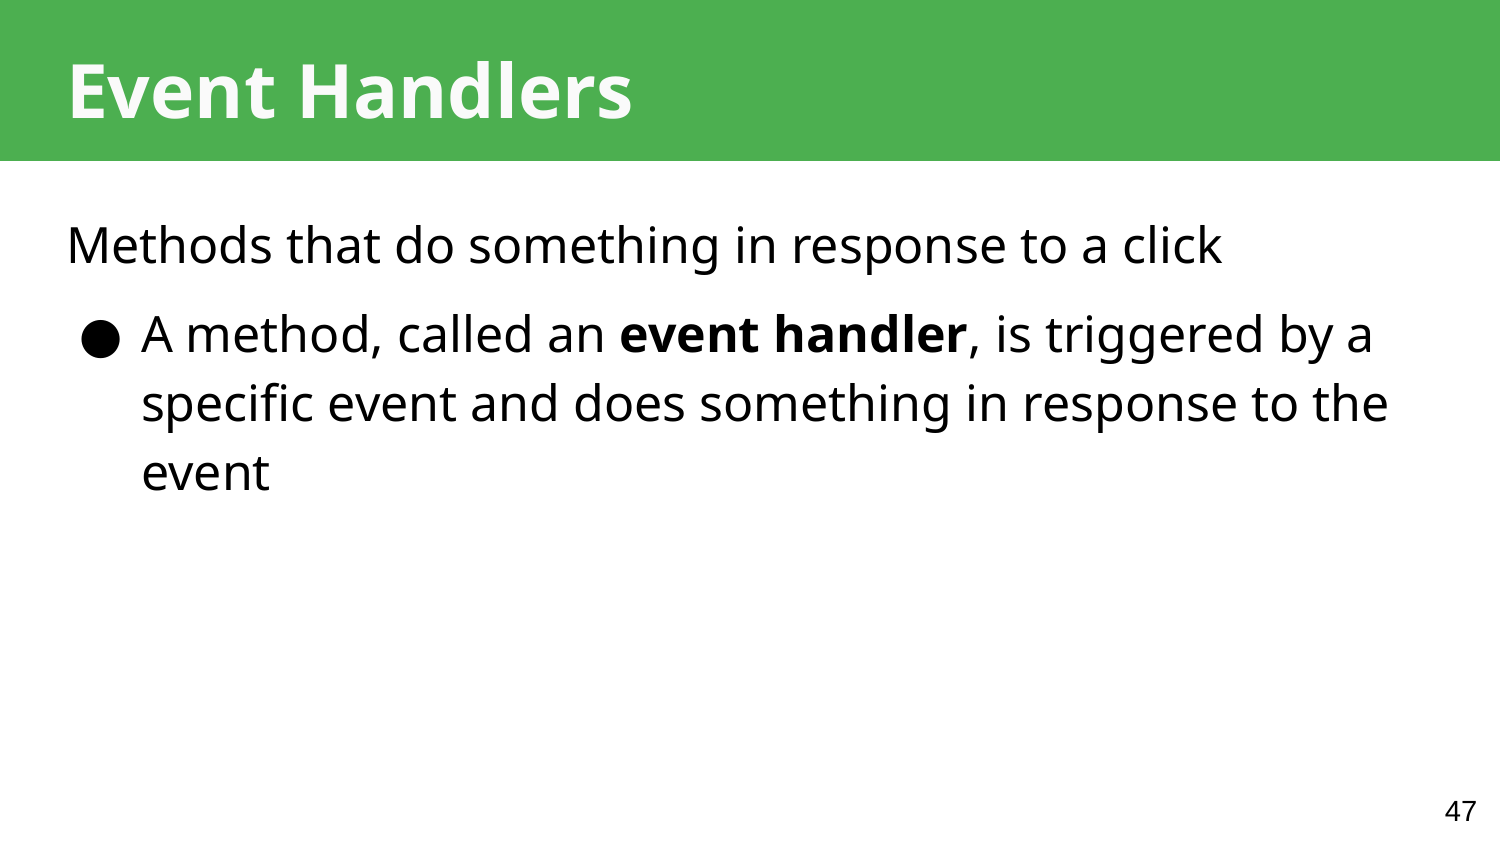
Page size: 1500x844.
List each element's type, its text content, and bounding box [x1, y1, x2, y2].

slide_number 47 [1402, 777, 1493, 842]
title Event Handlers [51, 28, 1449, 122]
list Methods that do something in response to a click A method, called an event handler, is triggered by a specific event and does something in response to the event [51, 189, 1449, 712]
